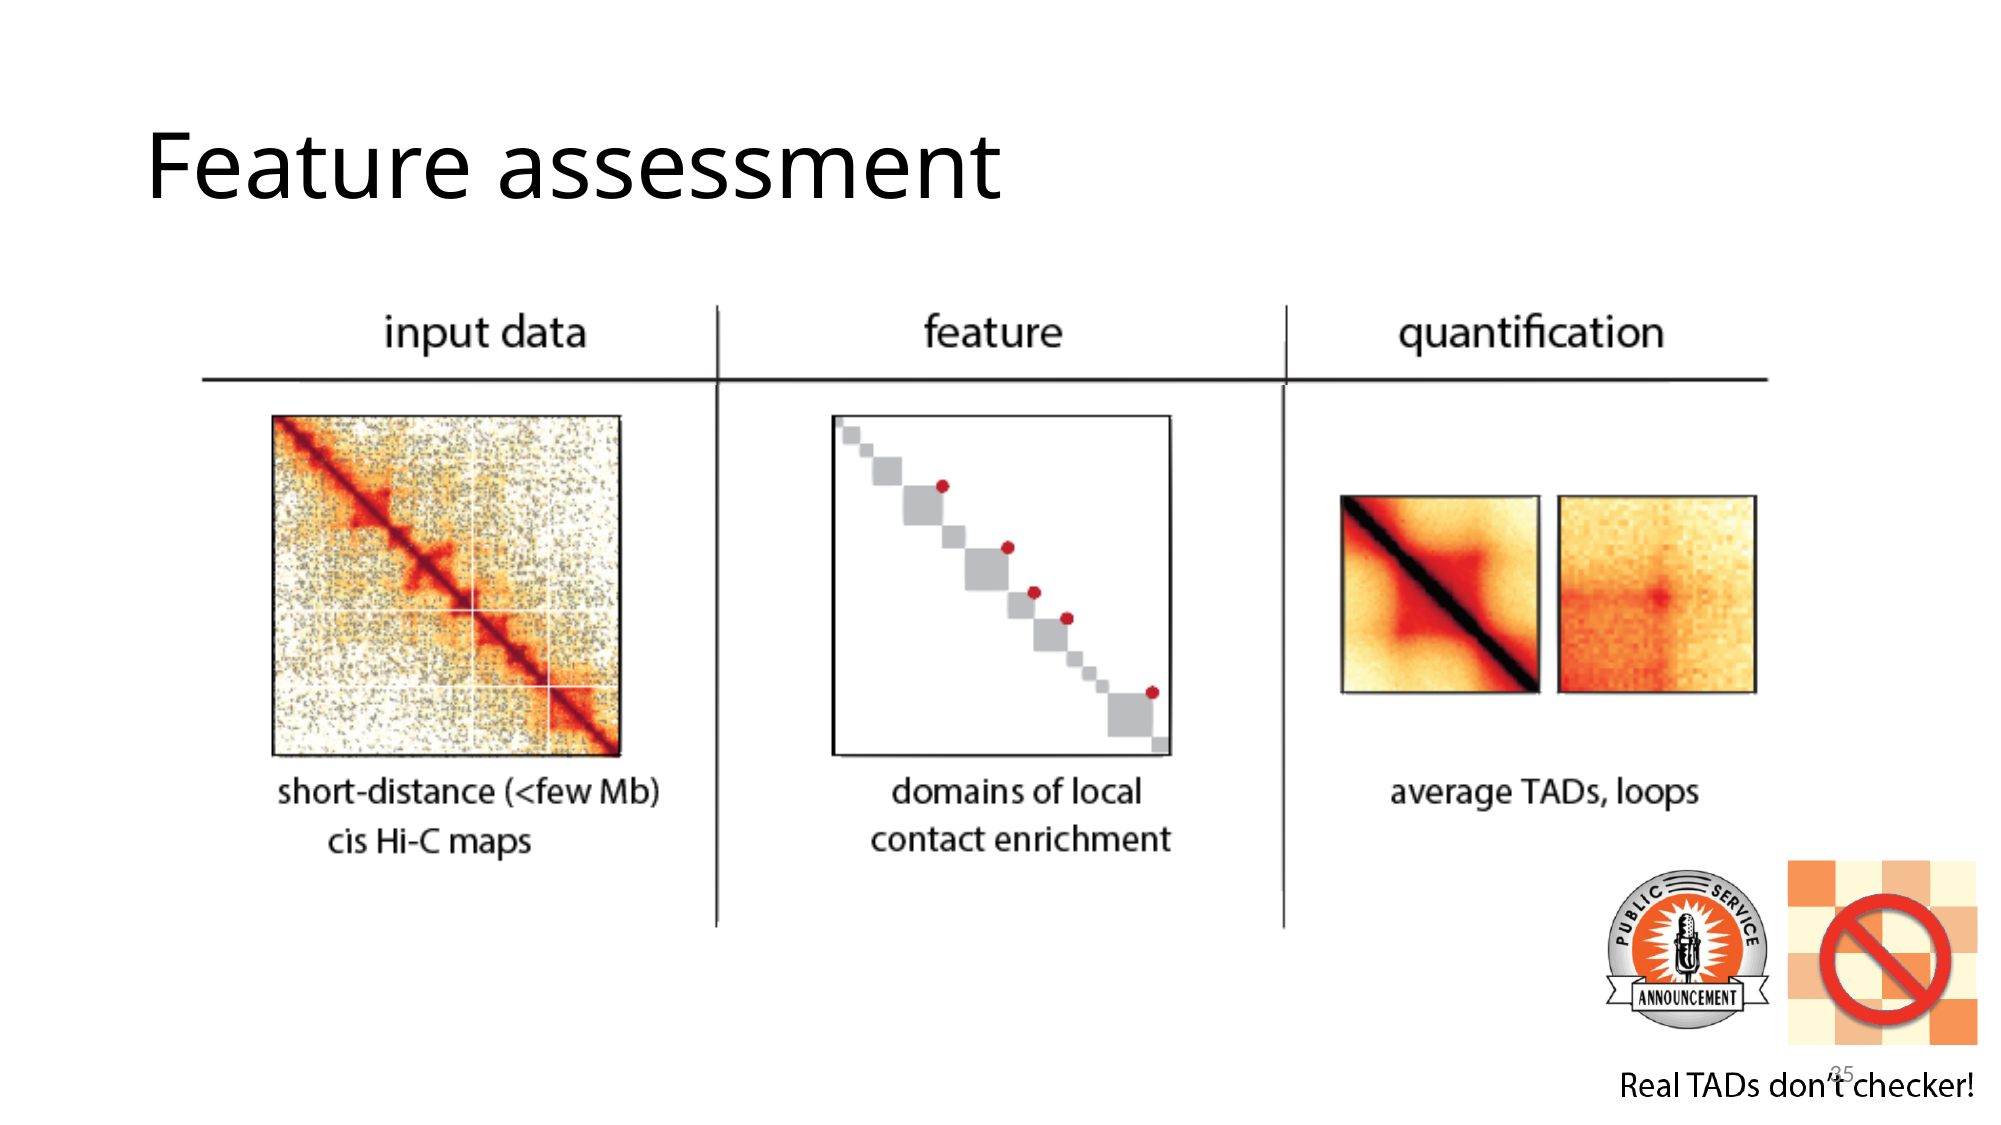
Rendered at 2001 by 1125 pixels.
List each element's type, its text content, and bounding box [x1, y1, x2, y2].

title Feature assessment [136, 59, 1863, 278]
picture [174, 276, 2000, 1125]
